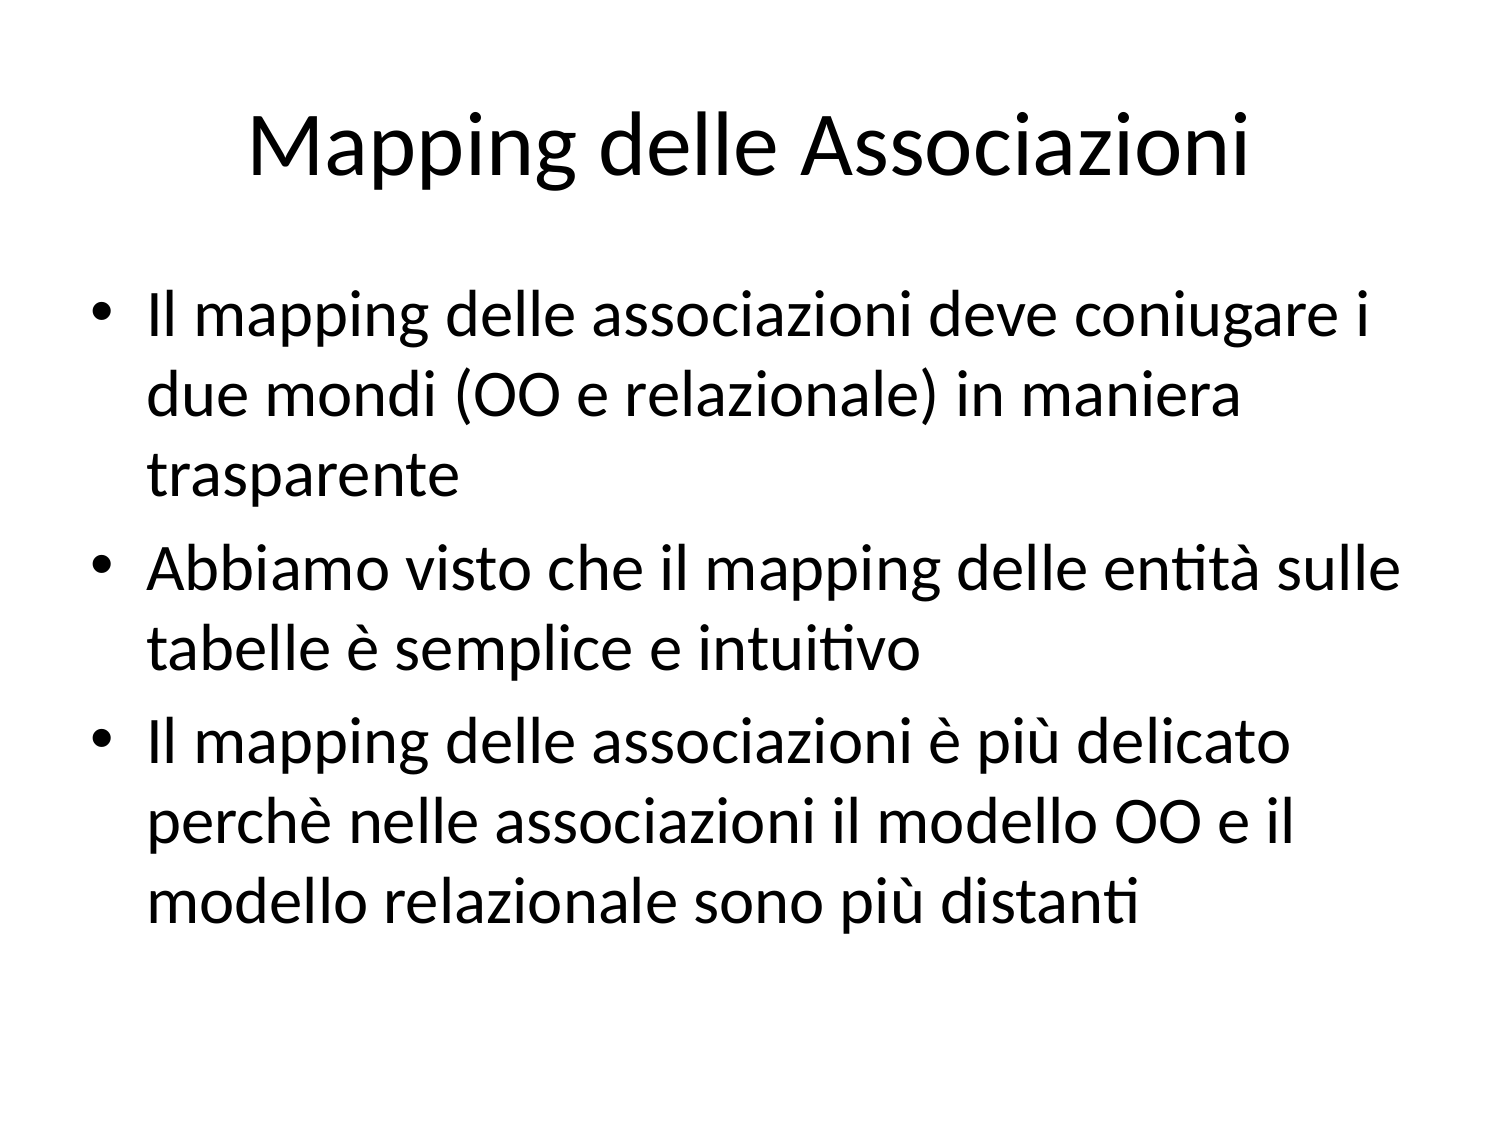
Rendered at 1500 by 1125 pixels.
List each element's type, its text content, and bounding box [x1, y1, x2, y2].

title Mapping delle Associazioni [75, 45, 1425, 233]
list Il mapping delle associazioni deve coniugare i due mondi (OO e relazionale) in maniera trasparente Abbiamo visto che il mapping delle entità sulle tabelle è semplice e intuitivo Il mapping delle associazioni è più delicato perchè nelle associazioni il modello OO e il modello relazionale sono più distanti [75, 262, 1425, 1005]
